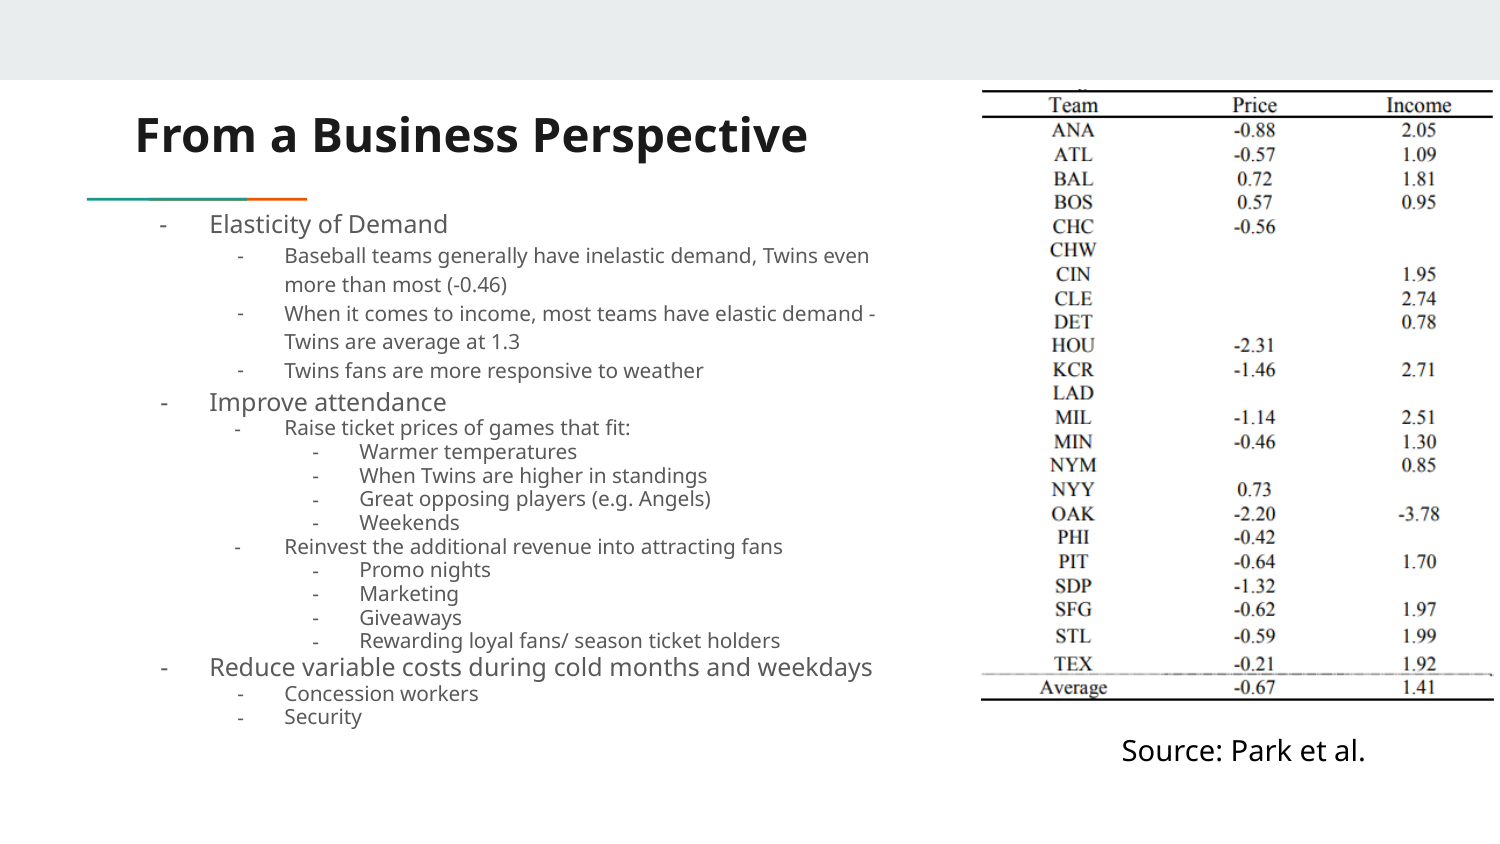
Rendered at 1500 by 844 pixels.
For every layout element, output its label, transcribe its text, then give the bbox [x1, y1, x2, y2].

text_box Source: Park et al. [992, 717, 1496, 783]
list Elasticity of Demand Baseball teams generally have inelastic demand, Twins even more than most (-0.46) When it comes to income, most teams have elastic demand - Twins are average at 1.3 Twins fans are more responsive to weather Improve attendance Raise ticket prices of games that fit: Warmer temperatures When Twins are higher in standings Great opposing players (e.g. Angels) Weekends Reinvest the additional revenue into attracting fans Promo nights Marketing Giveaways Rewarding loyal fans/ season ticket holders Reduce variable costs during cold months and weekdays Concession workers Security [119, 189, 925, 561]
picture [980, 88, 1500, 702]
title From a Business Perspective [119, 89, 978, 178]
